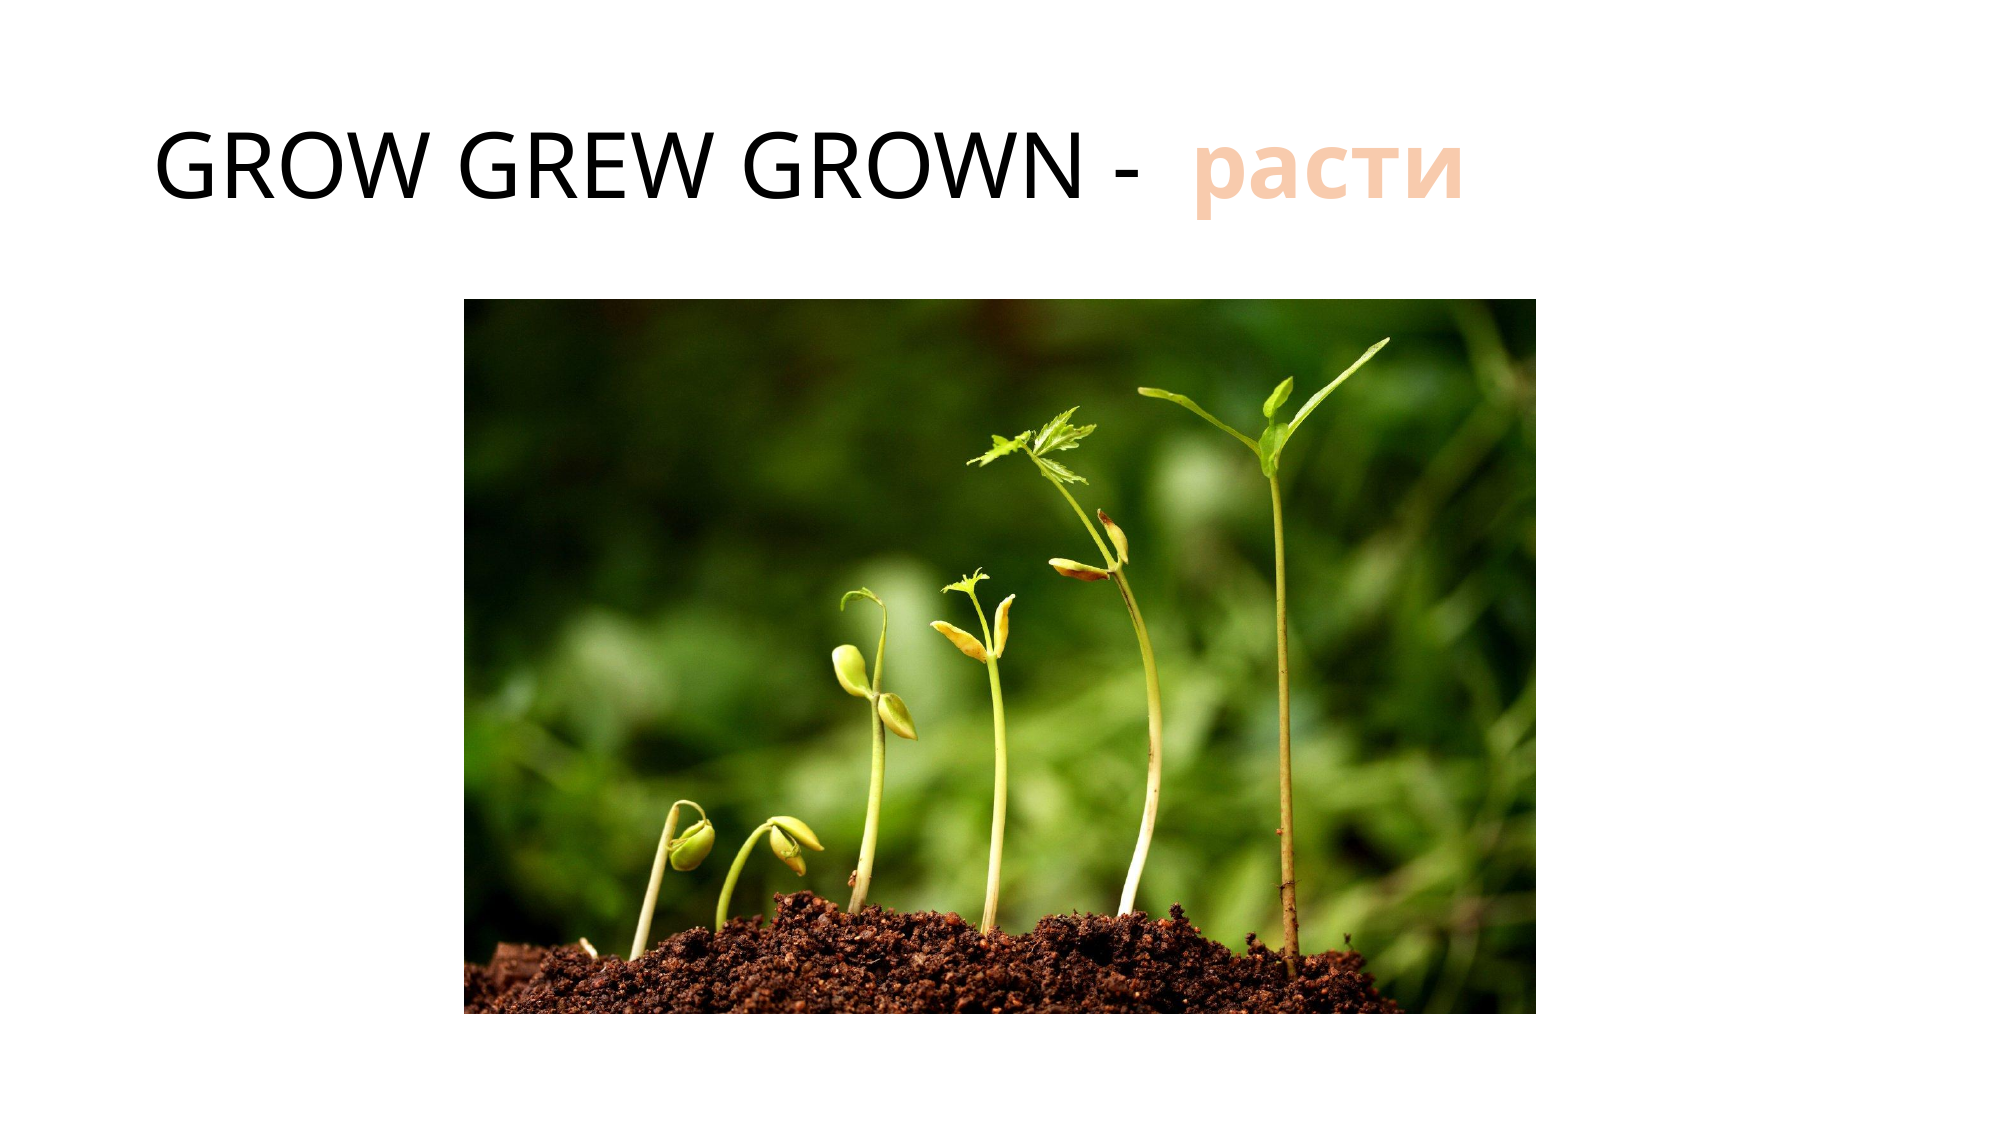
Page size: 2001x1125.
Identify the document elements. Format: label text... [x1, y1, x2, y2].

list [464, 299, 1536, 1014]
title GROW GREW GROWN - расти [137, 59, 1863, 278]
